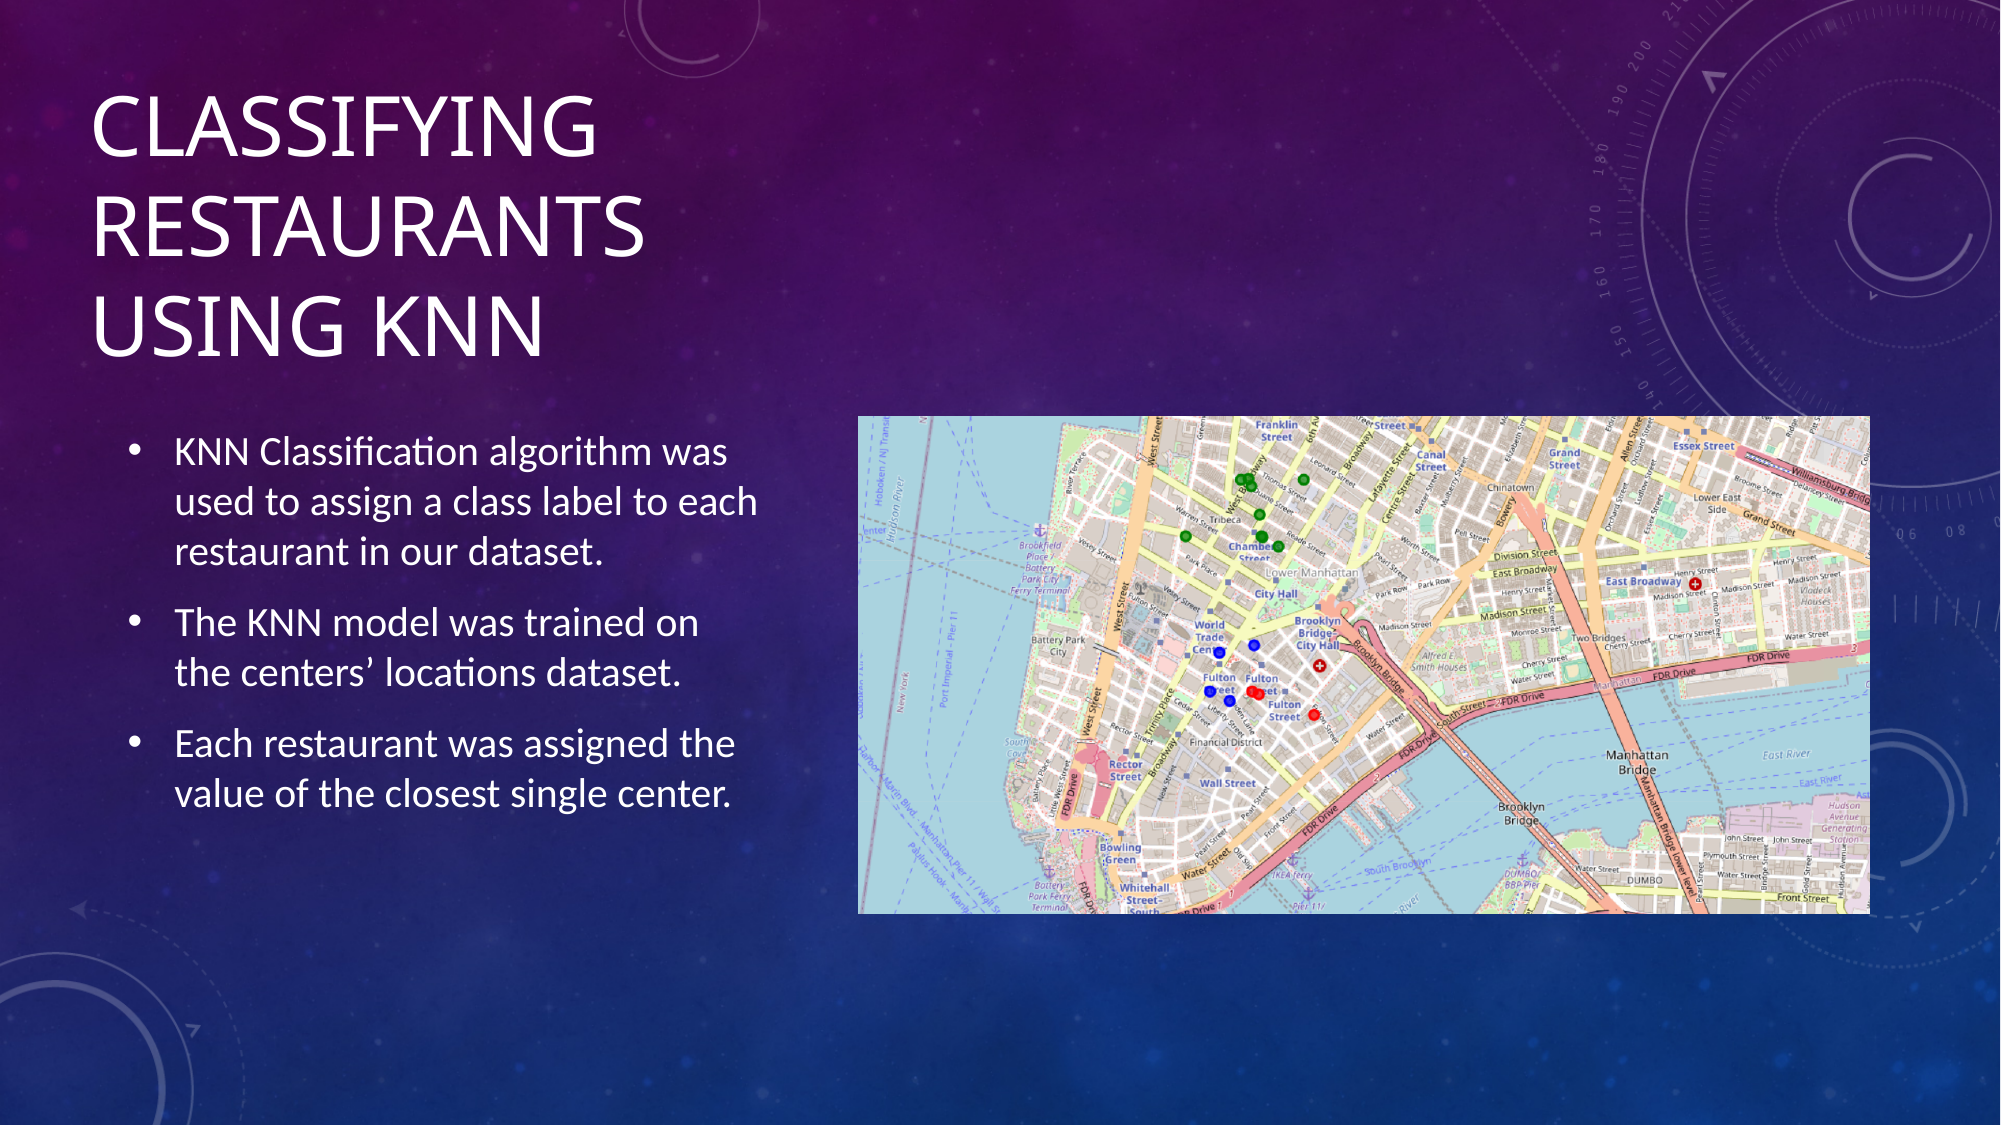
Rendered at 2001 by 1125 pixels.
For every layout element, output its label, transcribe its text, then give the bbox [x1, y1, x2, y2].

picture [0, 0, 2001, 1125]
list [857, 416, 1871, 914]
list KNN Classification algorithm was used to assign a class label to each restaurant in our dataset. The KNN model was trained on the centers’ locations dataset. Each restaurant was assigned the value of the closest single center. [112, 416, 777, 914]
title CLASSIFYING RESTAURANTS USING KNN [74, 80, 909, 381]
